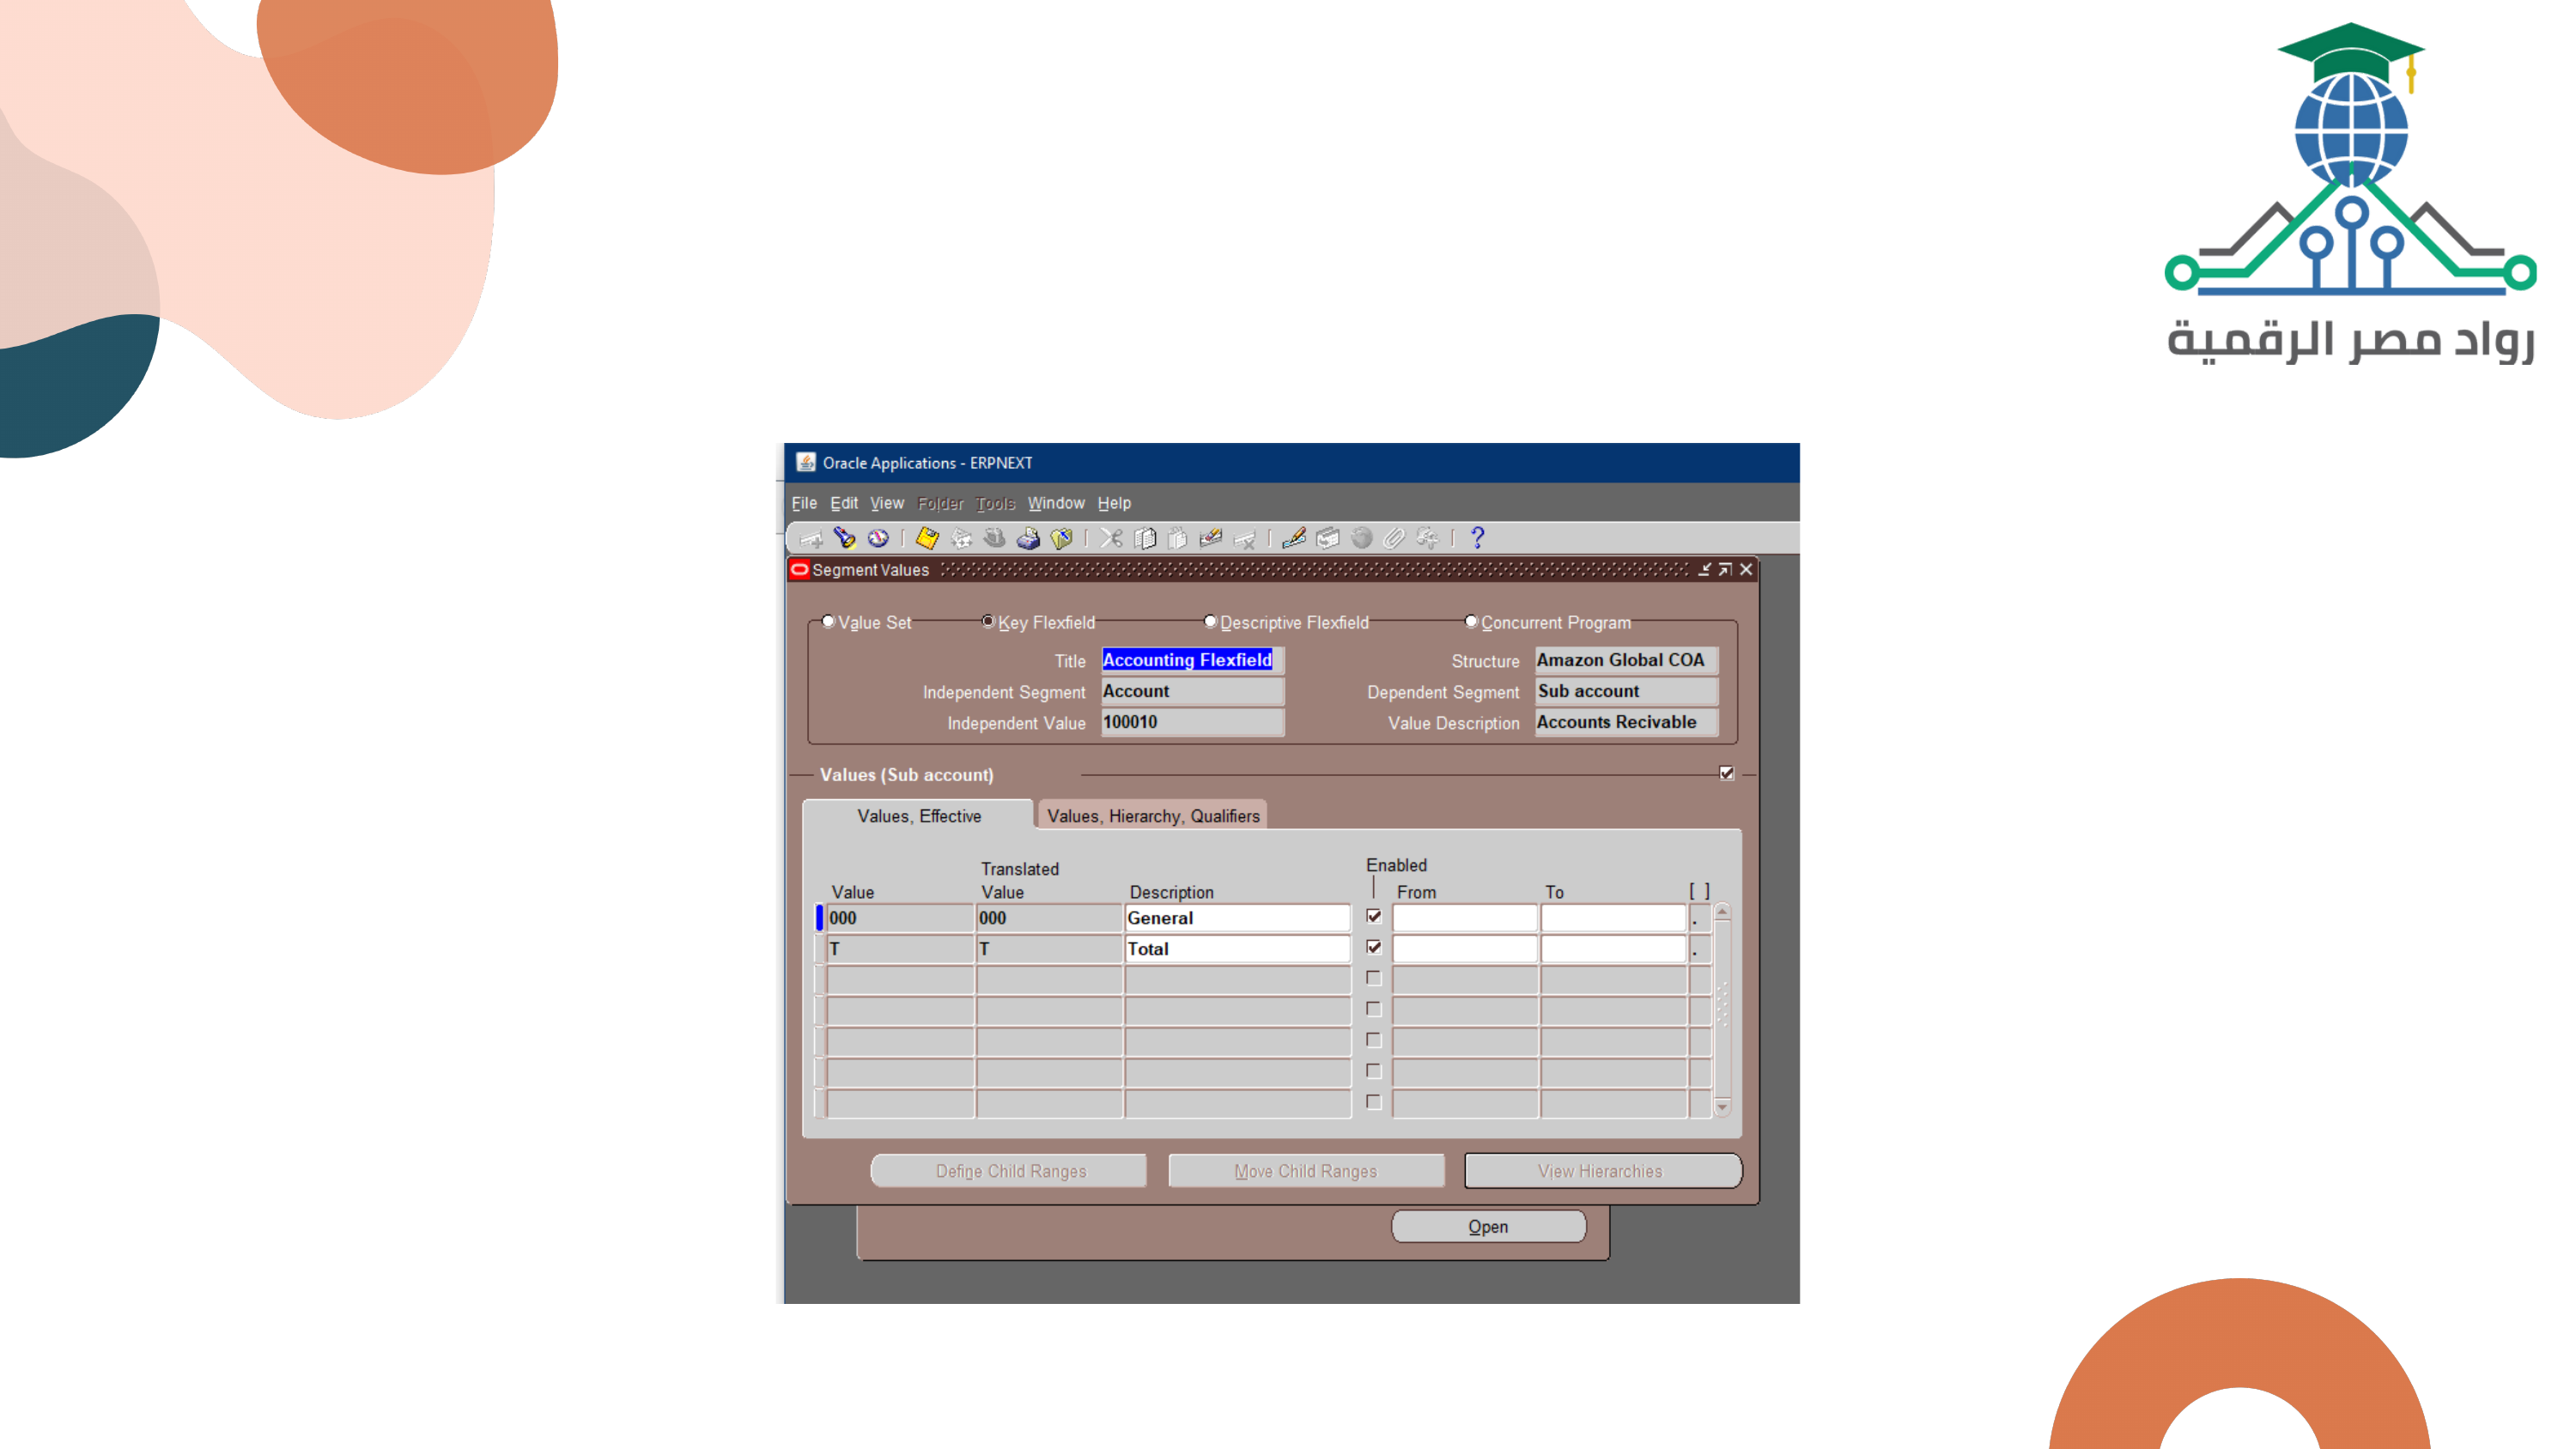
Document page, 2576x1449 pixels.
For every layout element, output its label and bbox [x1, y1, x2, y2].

text_box [775, 443, 1801, 1304]
text_box [2165, 22, 2537, 365]
text_box [0, 0, 560, 464]
text_box [2048, 1278, 2432, 1449]
